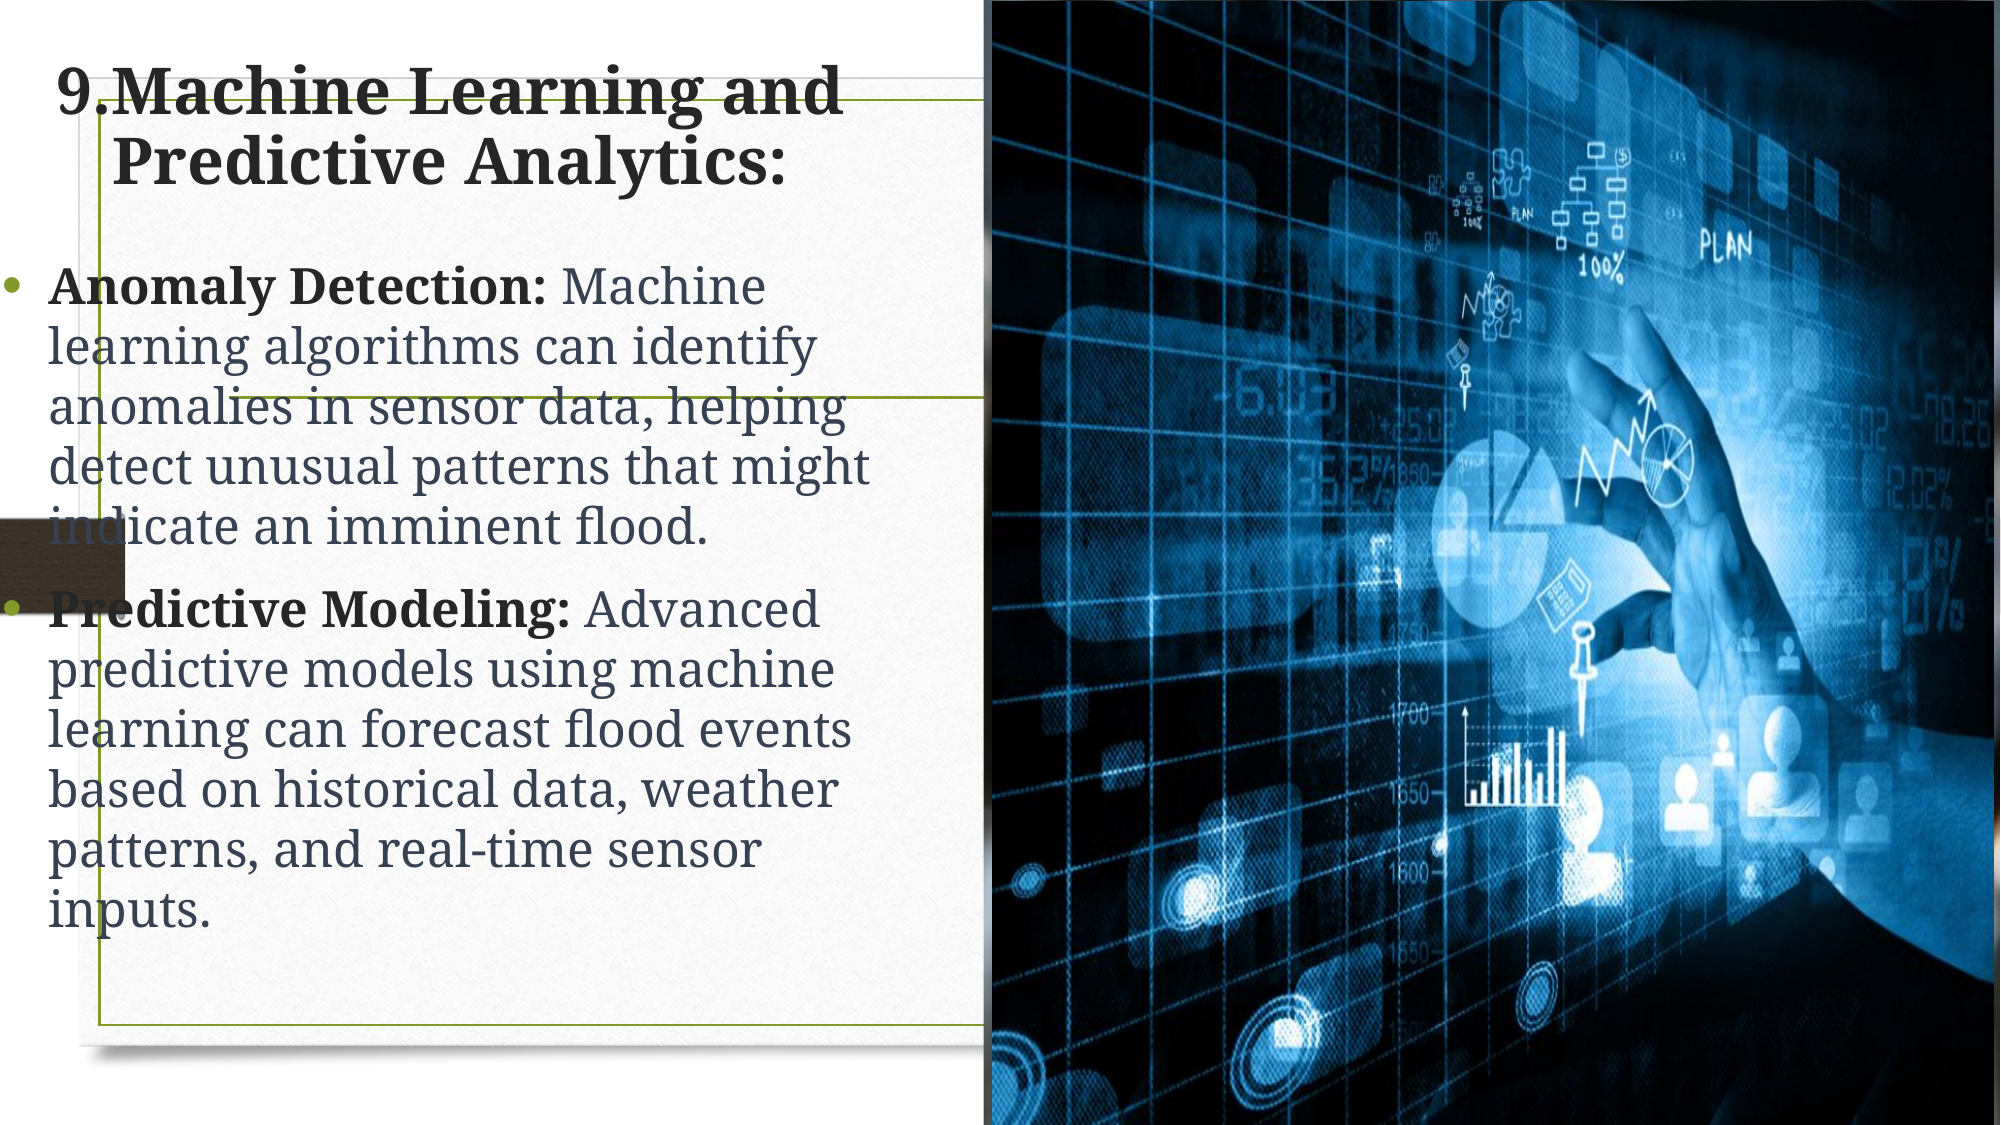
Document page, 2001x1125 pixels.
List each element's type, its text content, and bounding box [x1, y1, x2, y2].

title 9.Machine Learning and Predictive Analytics: [0, 0, 915, 247]
picture [0, 0, 2001, 1125]
list Anomaly Detection: Machine learning algorithms can identify anomalies in sensor data, helping detect unusual patterns that might indicate an imminent flood. Predictive Modeling: Advanced predictive models using machine learning can forecast flood events based on historical data, weather patterns, and real-time sensor inputs. [0, 247, 915, 1003]
